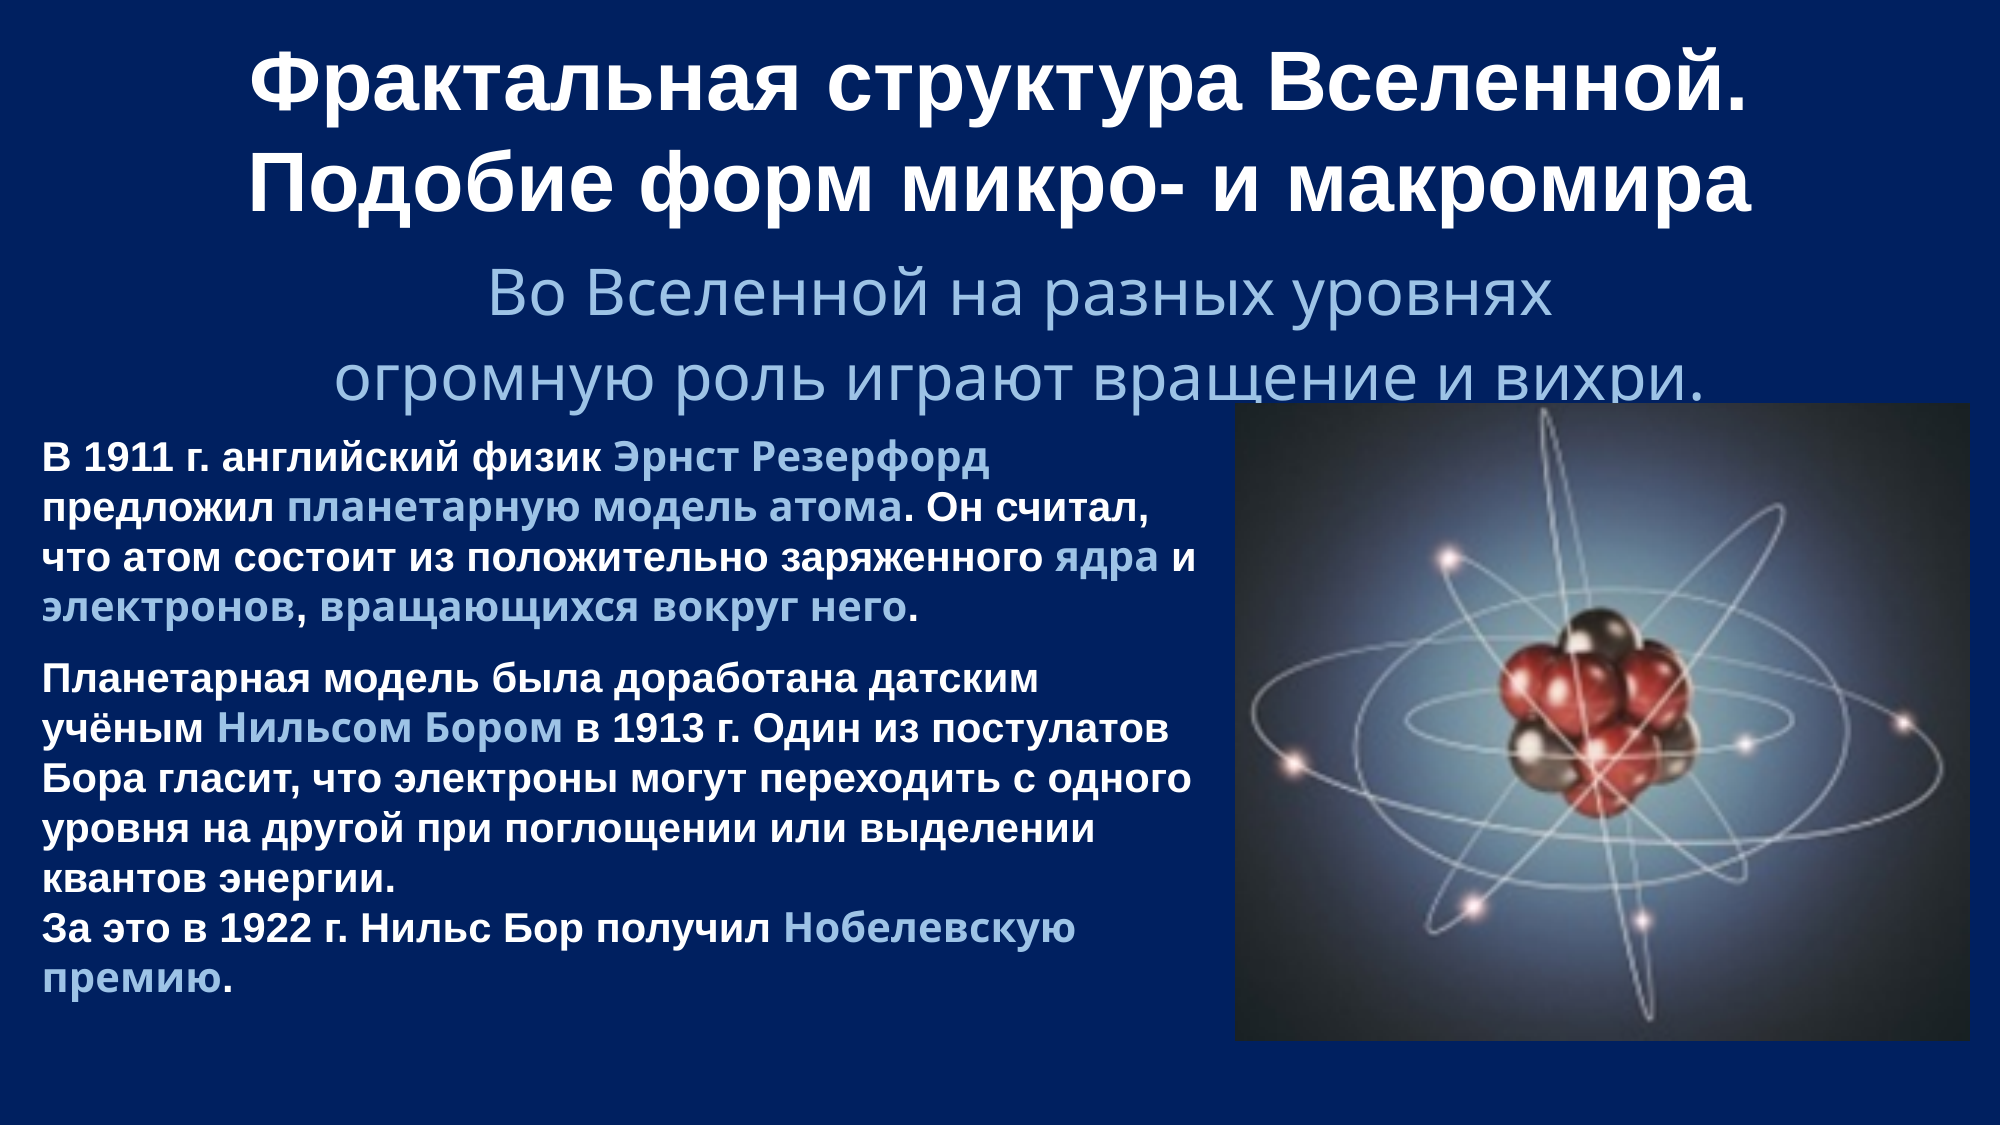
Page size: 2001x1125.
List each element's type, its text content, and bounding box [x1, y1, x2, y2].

list Во Вселенной на разных уровнях огромную роль играют вращение и вихри. [71, 235, 1970, 423]
text_box В 1911 г. английский физик Эрнст Резерфорд предложил планетарную модель атома. Он считал, что атом состоит из положительно заряженного ядра и электронов, вращающихся вокруг него. [26, 422, 1213, 643]
picture [1235, 403, 1970, 1041]
title Фрактальная структура Вселенной. Подобие форм микро- и макромира [137, 18, 1863, 235]
text_box Планетарная модель была доработана датским учёным Нильсом Бором в 1913 г. Один из постулатов Бора гласит, что электроны могут переходить с одного уровня на другой при поглощении или выделении квантов энергии. За это в 1922 г. Нильс Бор получил Нобелевскую премию. [26, 643, 1213, 1009]
